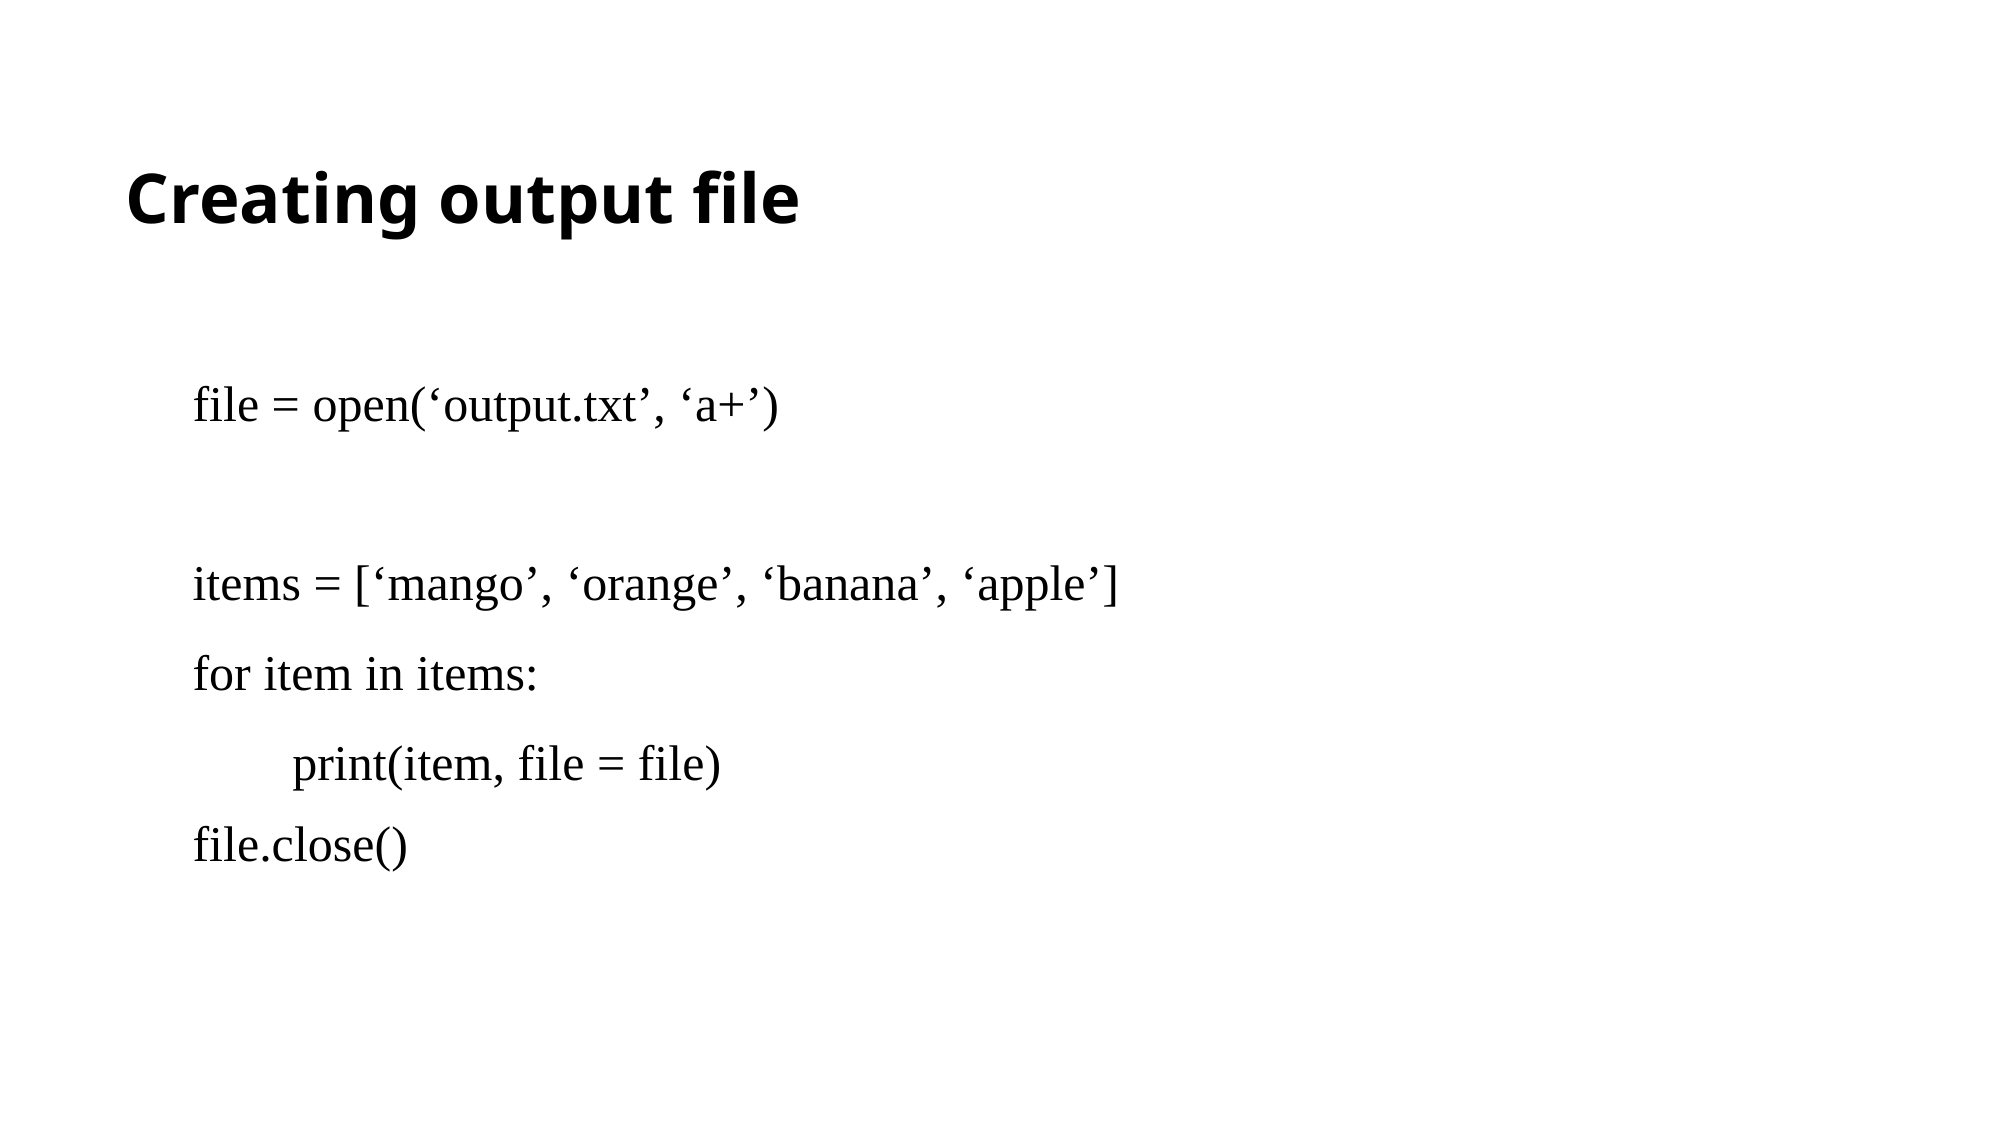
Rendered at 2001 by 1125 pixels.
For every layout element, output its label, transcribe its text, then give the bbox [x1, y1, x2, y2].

title Creating output file [110, 156, 1575, 246]
text_box file = open(‘output.txt’, ‘a+’) items = [‘mango’, ‘orange’, ‘banana’, ‘apple’] for item in items: print(item, file = file) file.close() [177, 354, 1575, 879]
